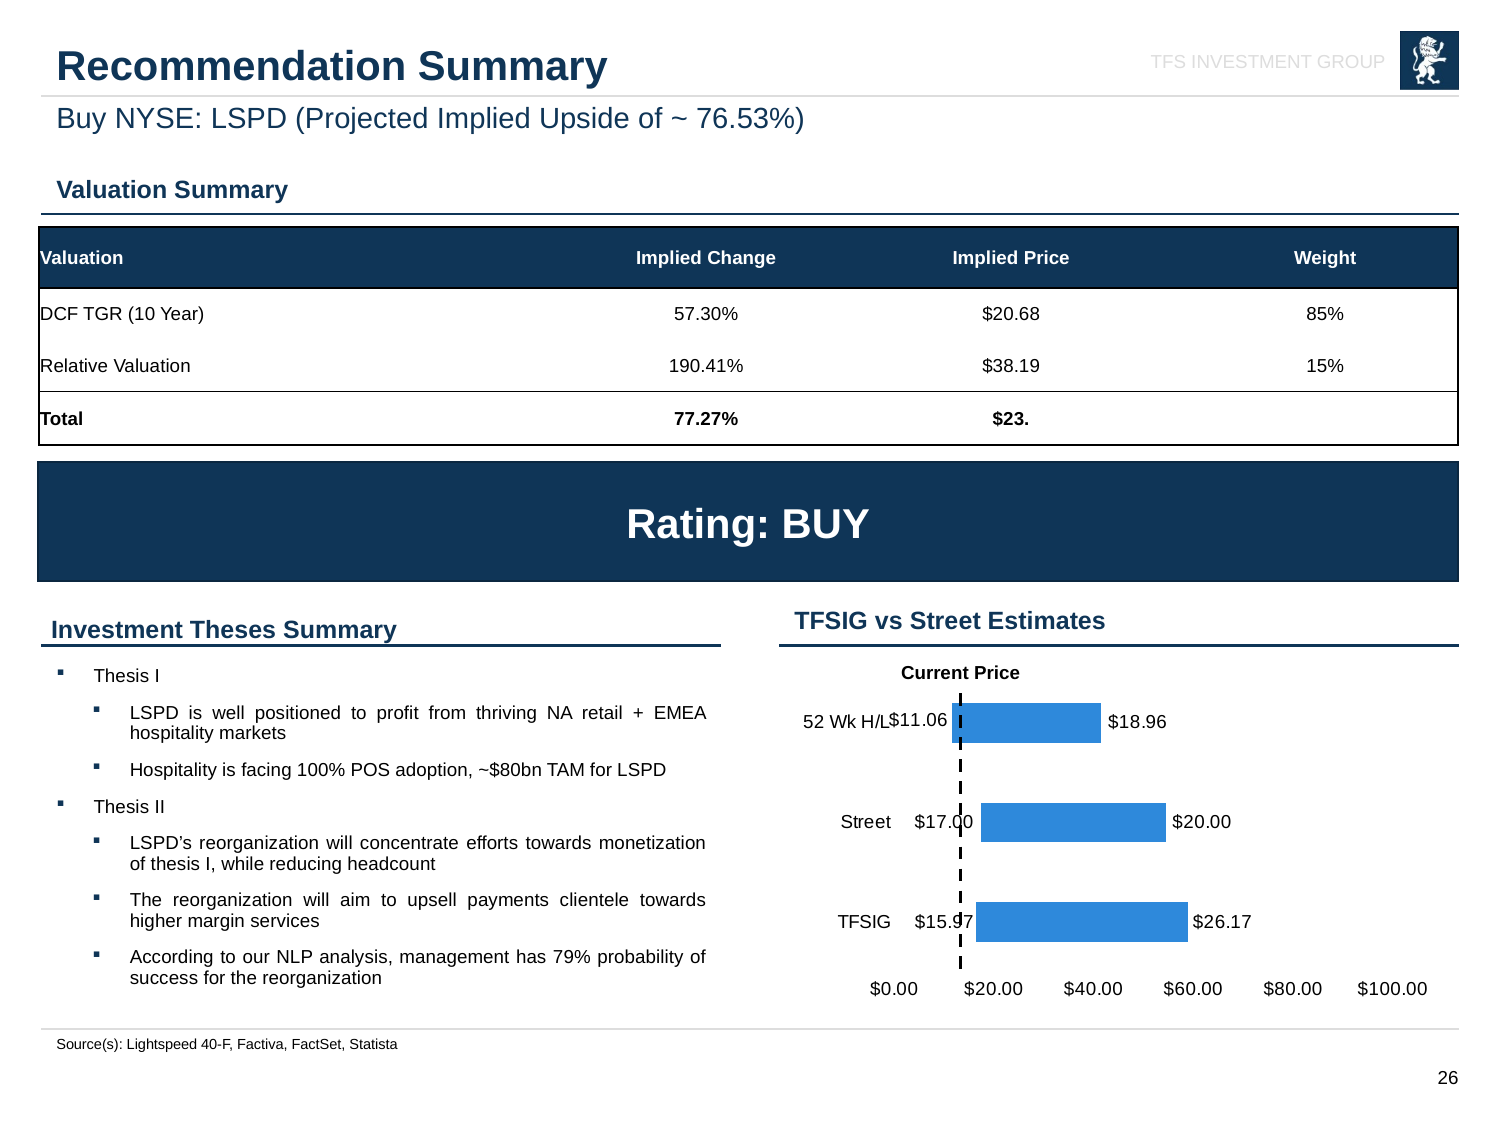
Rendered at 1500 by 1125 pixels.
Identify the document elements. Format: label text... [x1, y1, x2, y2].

list Buy NYSE: LSPD (Projected Implied Upside of ~ 76.53%) [41, 95, 1459, 166]
table_cell Total [40, 392, 582, 444]
table_header Implied Change [582, 228, 830, 287]
chart [779, 649, 1445, 1019]
list Valuation Summary [41, 166, 1459, 215]
list Thesis I LSPD is well positioned to profit from thriving NA retail + EMEA hospitality markets Hospitality is facing 100% POS adoption, ~$80bn TAM for LSPD Thesis II LSPD’s reorganization will concentrate efforts towards monetization of thesis I, while reducing headcount The reorganization will aim to upsell payments clientele towards higher margin services According to our NLP analysis, management has 79% probability of success for the reorganization [41, 658, 721, 1016]
table_cell Relative Valuation [40, 339, 582, 391]
table_cell DCF TGR (10 Year) [40, 289, 582, 339]
table_cell $20.68 [830, 289, 1192, 339]
table_cell 15% [1192, 339, 1457, 391]
list Investment Theses Summary [36, 579, 721, 667]
table_cell 85% [1192, 289, 1457, 339]
list TFSIG vs Street Estimates [779, 598, 1459, 646]
table_cell 57.30% [582, 289, 830, 339]
picture [1400, 31, 1459, 90]
table_cell $38.19 [830, 339, 1192, 391]
list Source(s): Lightspeed 40-F, Factiva, FactSet, Statista [41, 1034, 1412, 1094]
title Recommendation Summary [41, 30, 1134, 96]
table_cell [1192, 392, 1457, 444]
table_cell 190.41% [582, 339, 830, 391]
table_cell $23. [830, 392, 1192, 444]
text_box Rating: BUY [37, 461, 1459, 582]
table_cell 77.27% [582, 392, 830, 444]
table_header Weight [1192, 228, 1457, 287]
table_header Valuation [40, 228, 582, 287]
table_header Implied Price [830, 228, 1192, 287]
